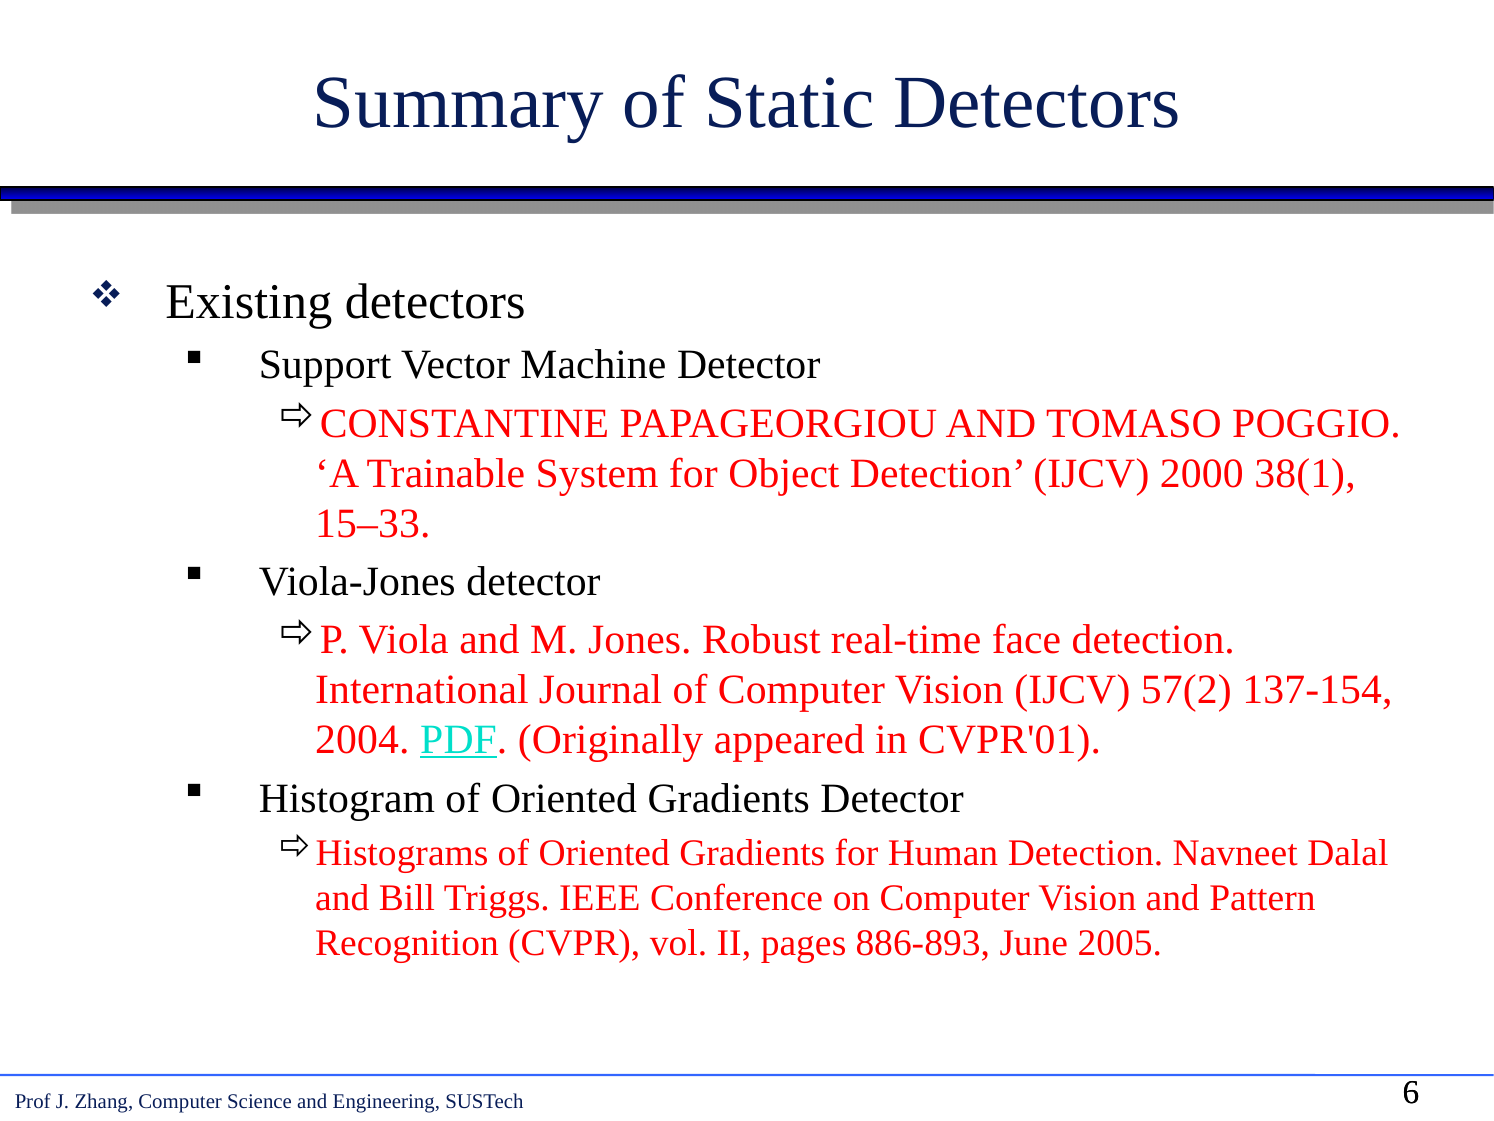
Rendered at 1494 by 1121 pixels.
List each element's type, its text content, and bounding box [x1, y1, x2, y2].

title Summary of Static Detectors [74, 25, 1420, 151]
list Existing detectors Support Vector Machine Detector CONSTANTINE PAPAGEORGIOU AND TOMASO POGGIO. ‘A Trainable System for Object Detection’ (IJCV) 2000 38(1), 15–33. Viola-Jones detector P. Viola and M. Jones. Robust real-time face detection. International Journal of Computer Vision (IJCV) 57(2) 137-154, 2004. PDF. (Originally appeared in CVPR'01). Histogram of Oriented Gradients Detector Histograms of Oriented Gradients for Human Detection. Navneet Dalal and Bill Triggs. IEEE Conference on Computer Vision and Pattern Recognition (CVPR), vol. II, pages 886-893, June 2005. [74, 260, 1428, 1003]
